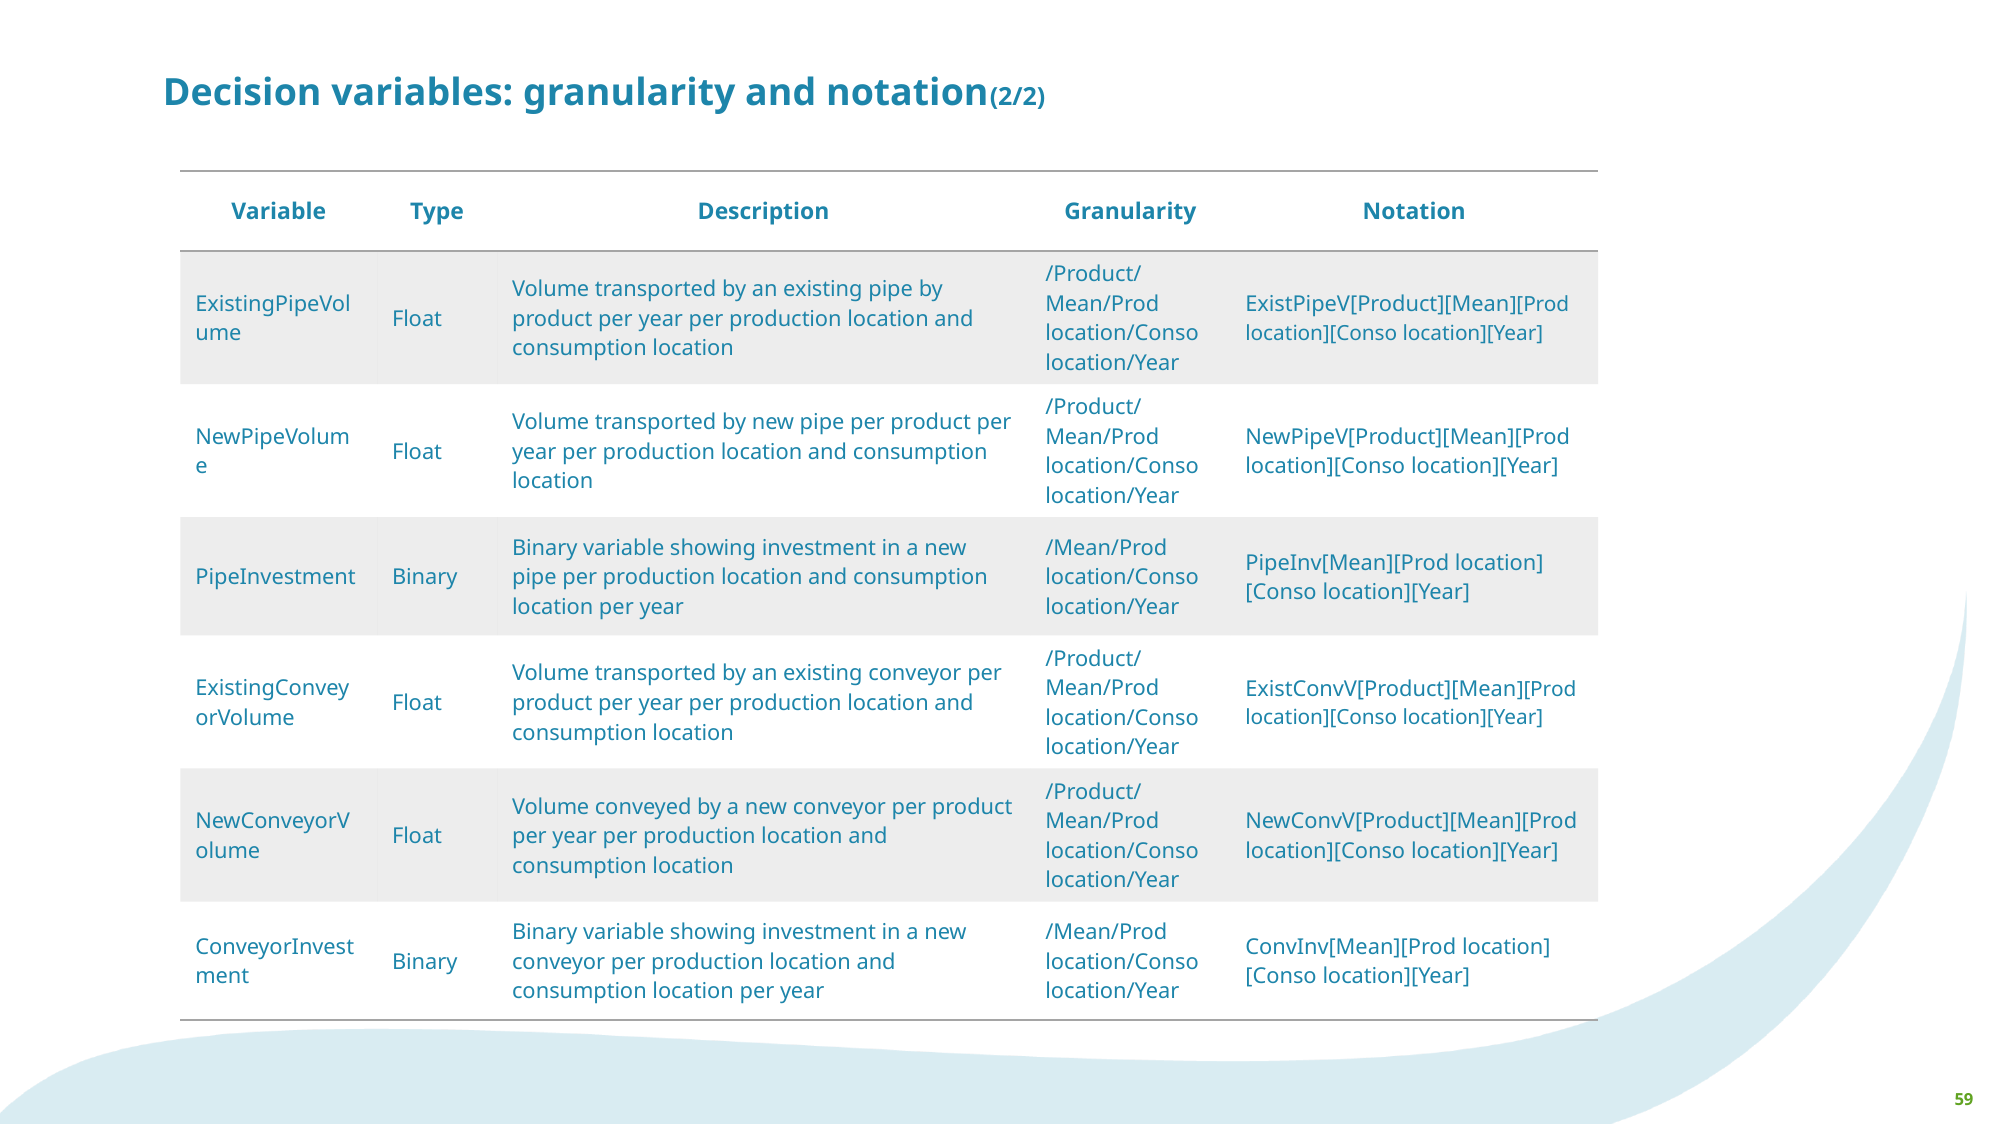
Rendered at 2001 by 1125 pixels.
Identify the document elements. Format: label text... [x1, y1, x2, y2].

table_cell /Product/Mean/Prod location/Conso location/Year [1030, 768, 1230, 902]
table_cell /Mean/Prod location/Conso location/Year [1030, 517, 1230, 635]
table_cell Volume transported by an existing pipe by product per year per production location and consumption location [497, 252, 1030, 384]
table_cell PipeInvestment [180, 517, 377, 635]
table_header Granularity [1030, 172, 1230, 250]
table_cell Binary variable showing investment in a new conveyor per production location and consumption location per year [497, 902, 1030, 1019]
table_cell Volume transported by an existing conveyor per product per year per production location and consumption location [497, 635, 1030, 768]
table_cell NewPipeV[Product][Mean][Prod location][Conso location][Year] [1230, 384, 1598, 517]
table_cell Float [377, 768, 497, 902]
table_cell ExistingConveyorVolume [180, 635, 377, 768]
title Decision variables: granularity and notation(2/2) [147, 15, 1873, 172]
table_cell ExistPipeV[Product][Mean][Prod location][Conso location][Year] [1230, 252, 1598, 384]
table_header Description [497, 172, 1030, 250]
table_cell ExistConvV[Product][Mean][Prod location][Conso location][Year] [1230, 635, 1598, 768]
table_cell NewPipeVolume [180, 384, 377, 517]
table_cell Binary [377, 517, 497, 635]
table_cell Float [377, 252, 497, 384]
table_cell ConvInv[Mean][Prod location][Conso location][Year] [1230, 902, 1598, 1019]
table_header Variable [180, 172, 377, 250]
table_cell Float [377, 635, 497, 768]
table_cell PipeInv[Mean][Prod location][Conso location][Year] [1230, 517, 1598, 635]
picture [0, 591, 1967, 1124]
table_cell NewConveyorVolume [180, 768, 377, 902]
table_cell Volume transported by new pipe per product per year per production location and consumption location [497, 384, 1030, 517]
table_cell Float [377, 384, 497, 517]
table_cell /Mean/Prod location/Conso location/Year [1030, 902, 1230, 1019]
table_header Type [377, 172, 497, 250]
table_header Notation [1230, 172, 1598, 250]
table_cell Volume conveyed by a new conveyor per product per year per production location and consumption location [497, 768, 1030, 902]
table_cell NewConvV[Product][Mean][Prod location][Conso location][Year] [1230, 768, 1598, 902]
table_cell Binary [377, 902, 497, 1019]
table_cell Binary variable showing investment in a new pipe per production location and consumption location per year [497, 517, 1030, 635]
table_cell /Product/Mean/Prod location/Conso location/Year [1030, 384, 1230, 517]
table_cell /Product/Mean/Prod location/Conso location/Year [1030, 635, 1230, 768]
table_cell ConveyorInvestment [180, 902, 377, 1019]
table_cell /Product/Mean/Prod location/Conso location/Year [1030, 252, 1230, 384]
table_cell ExistingPipeVolume [180, 252, 377, 384]
